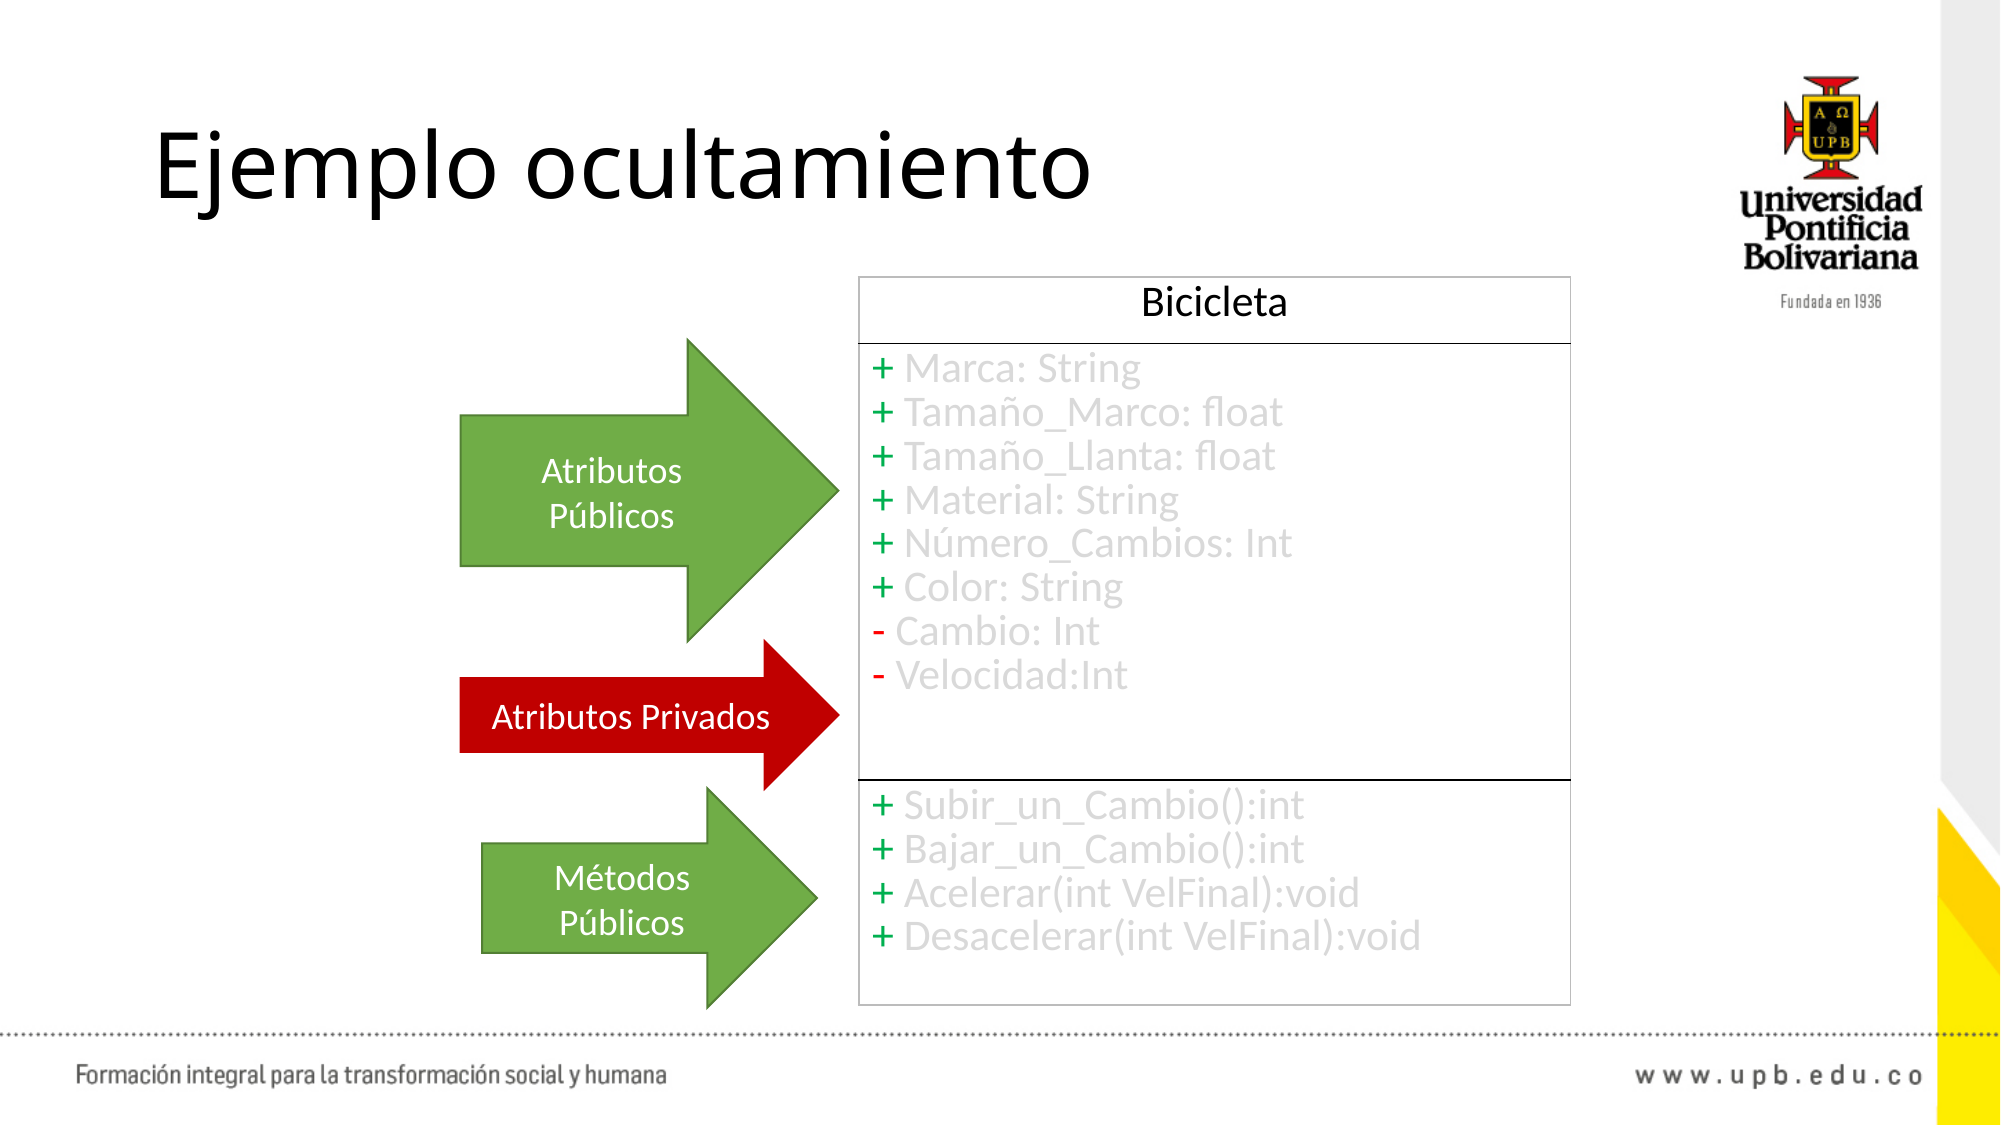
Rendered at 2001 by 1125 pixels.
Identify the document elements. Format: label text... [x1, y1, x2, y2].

title Ejemplo ocultamiento [137, 59, 1863, 278]
text_box Atributos Públicos [459, 337, 840, 644]
table_cell + Marca: String + Tamaño_Marco: float + Tamaño_Llanta: float + Material: String + Número_Cambios: Int + Color: String - Cambio: Int - Velocidad:Int [860, 344, 1570, 779]
table_cell + Subir_un_Cambio():int + Bajar_un_Cambio():int + Acelerar(int VelFinal):void + Desacelerar(int VelFinal):void [860, 781, 1570, 1004]
picture [0, 0, 2001, 1125]
table_header Bicicleta [860, 278, 1570, 343]
text_box Métodos Públicos [481, 786, 819, 1011]
text_box Atributos Privados [459, 638, 840, 792]
